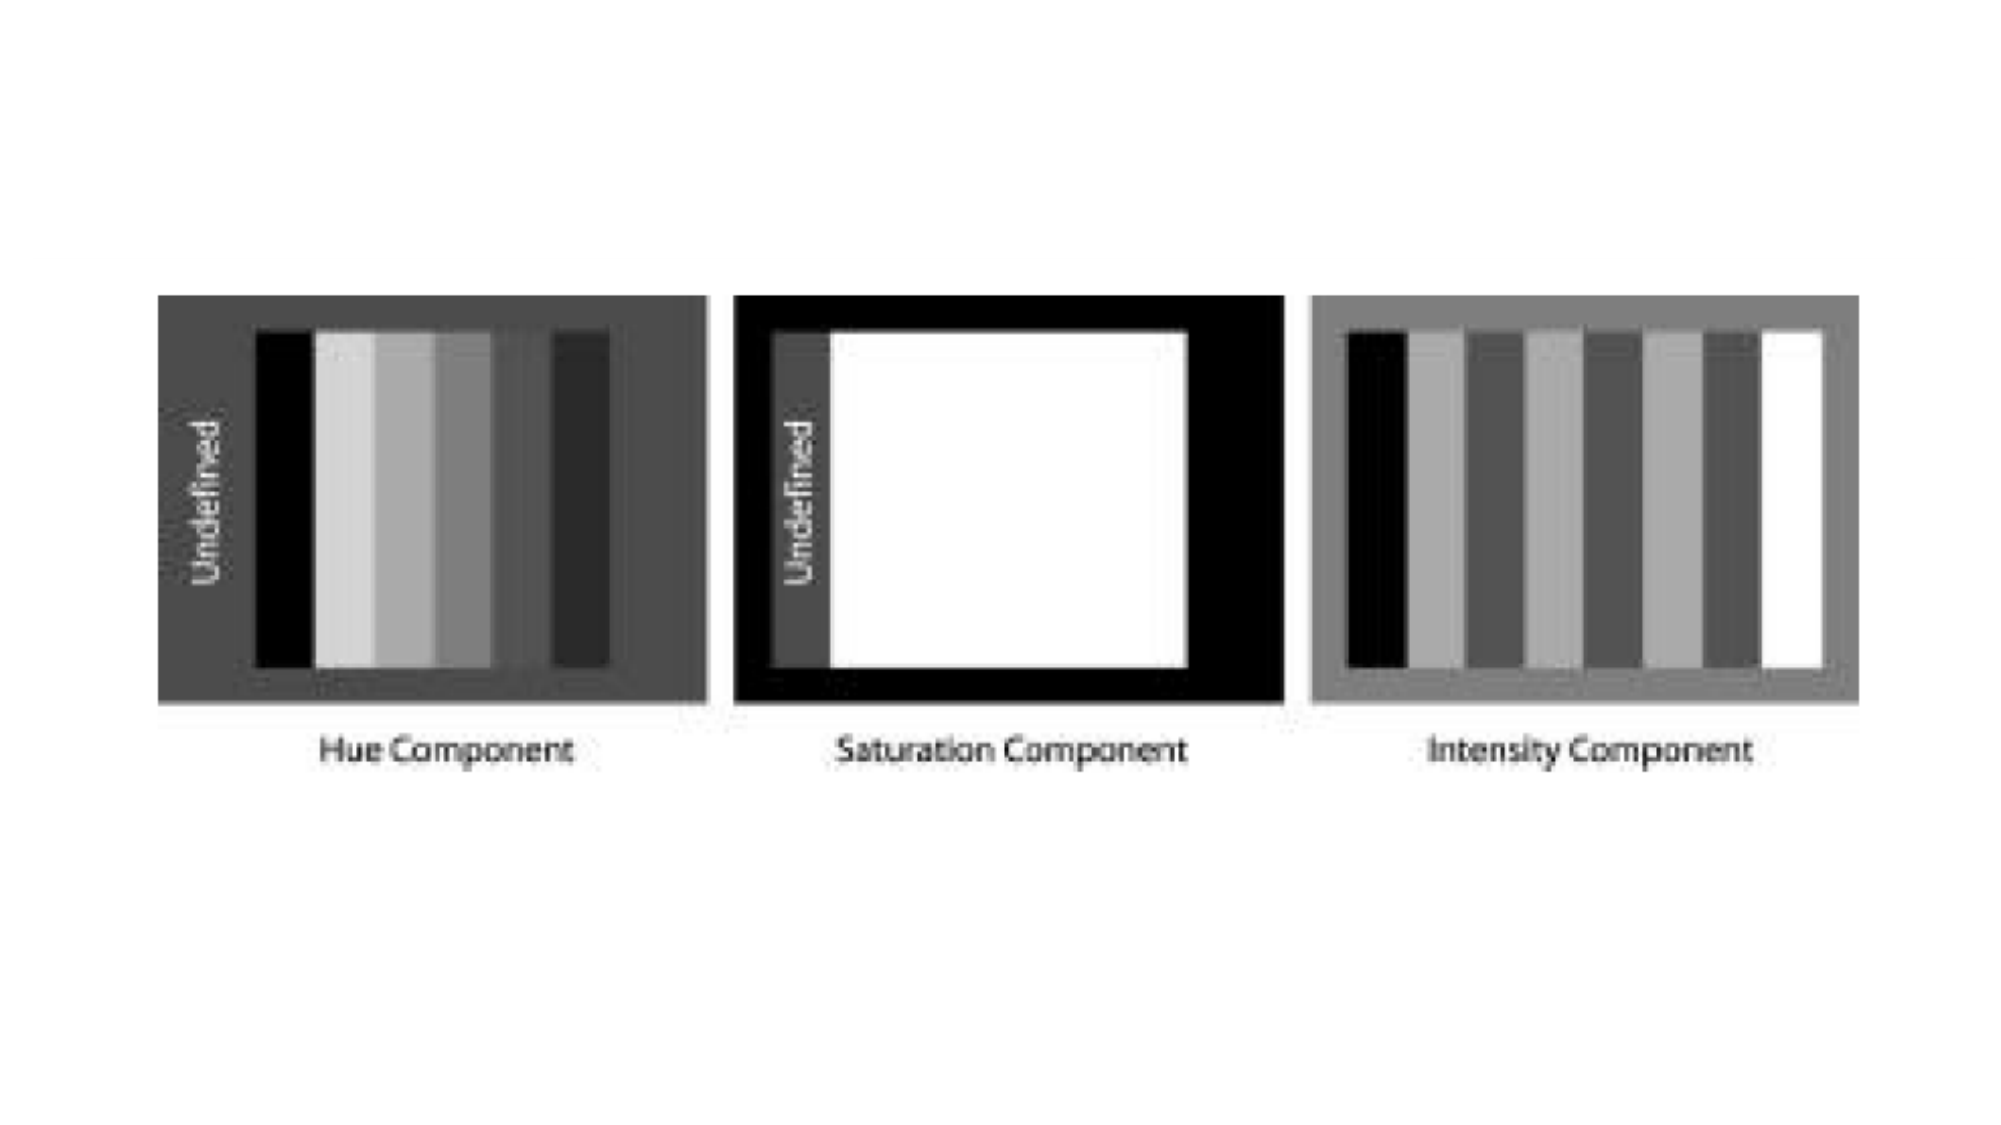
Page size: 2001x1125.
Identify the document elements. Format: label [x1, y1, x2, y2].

list [33, 257, 1975, 801]
